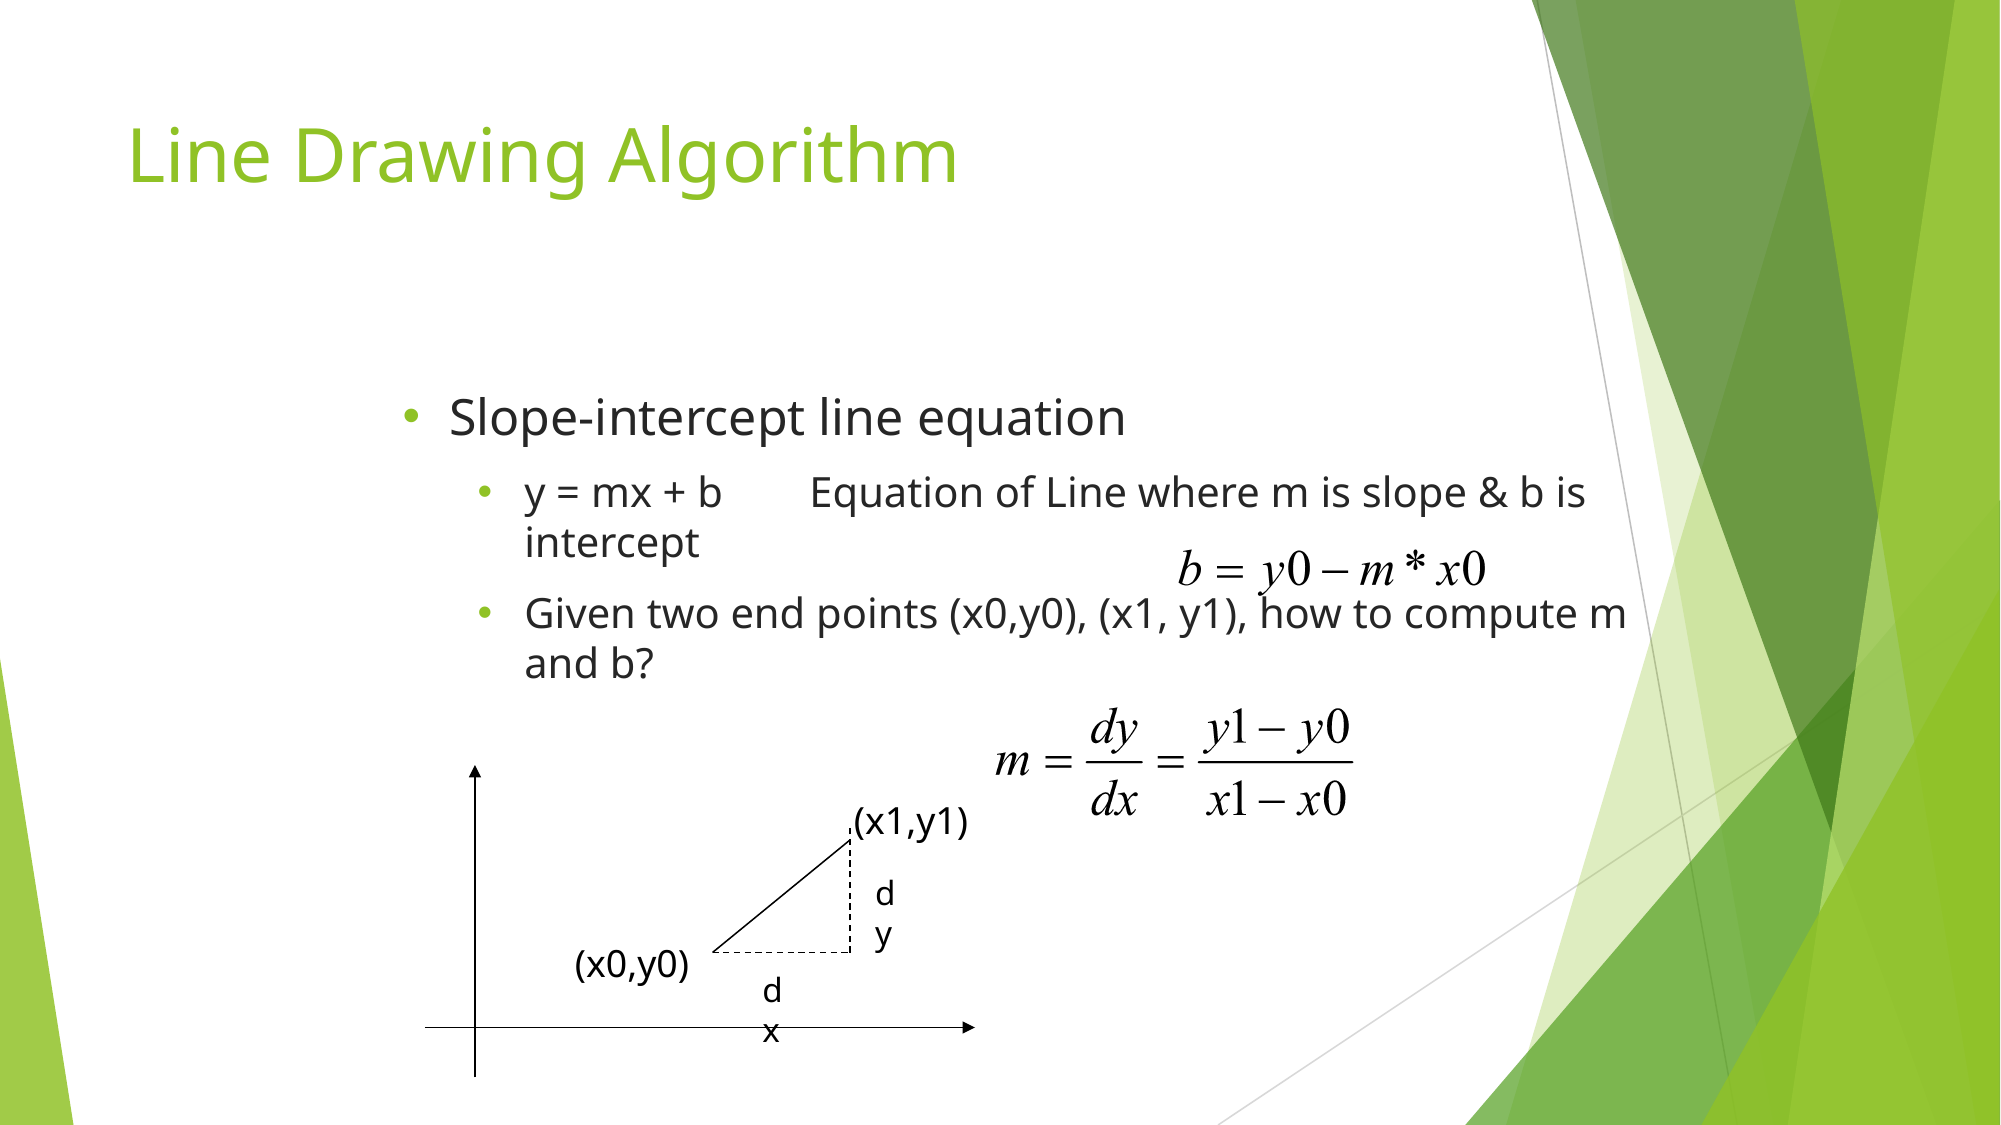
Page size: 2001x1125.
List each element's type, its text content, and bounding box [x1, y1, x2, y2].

text_box Slope-intercept line equation y = mx + b Equation of Line where m is slope & b is intercept Given two end points (x0,y0), (x1, y1), how to compute m and b? [387, 377, 1663, 1053]
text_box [424, 764, 988, 1078]
picture [1170, 537, 1497, 606]
picture [987, 694, 1363, 826]
title Line Drawing Algorithm [111, 99, 1522, 317]
